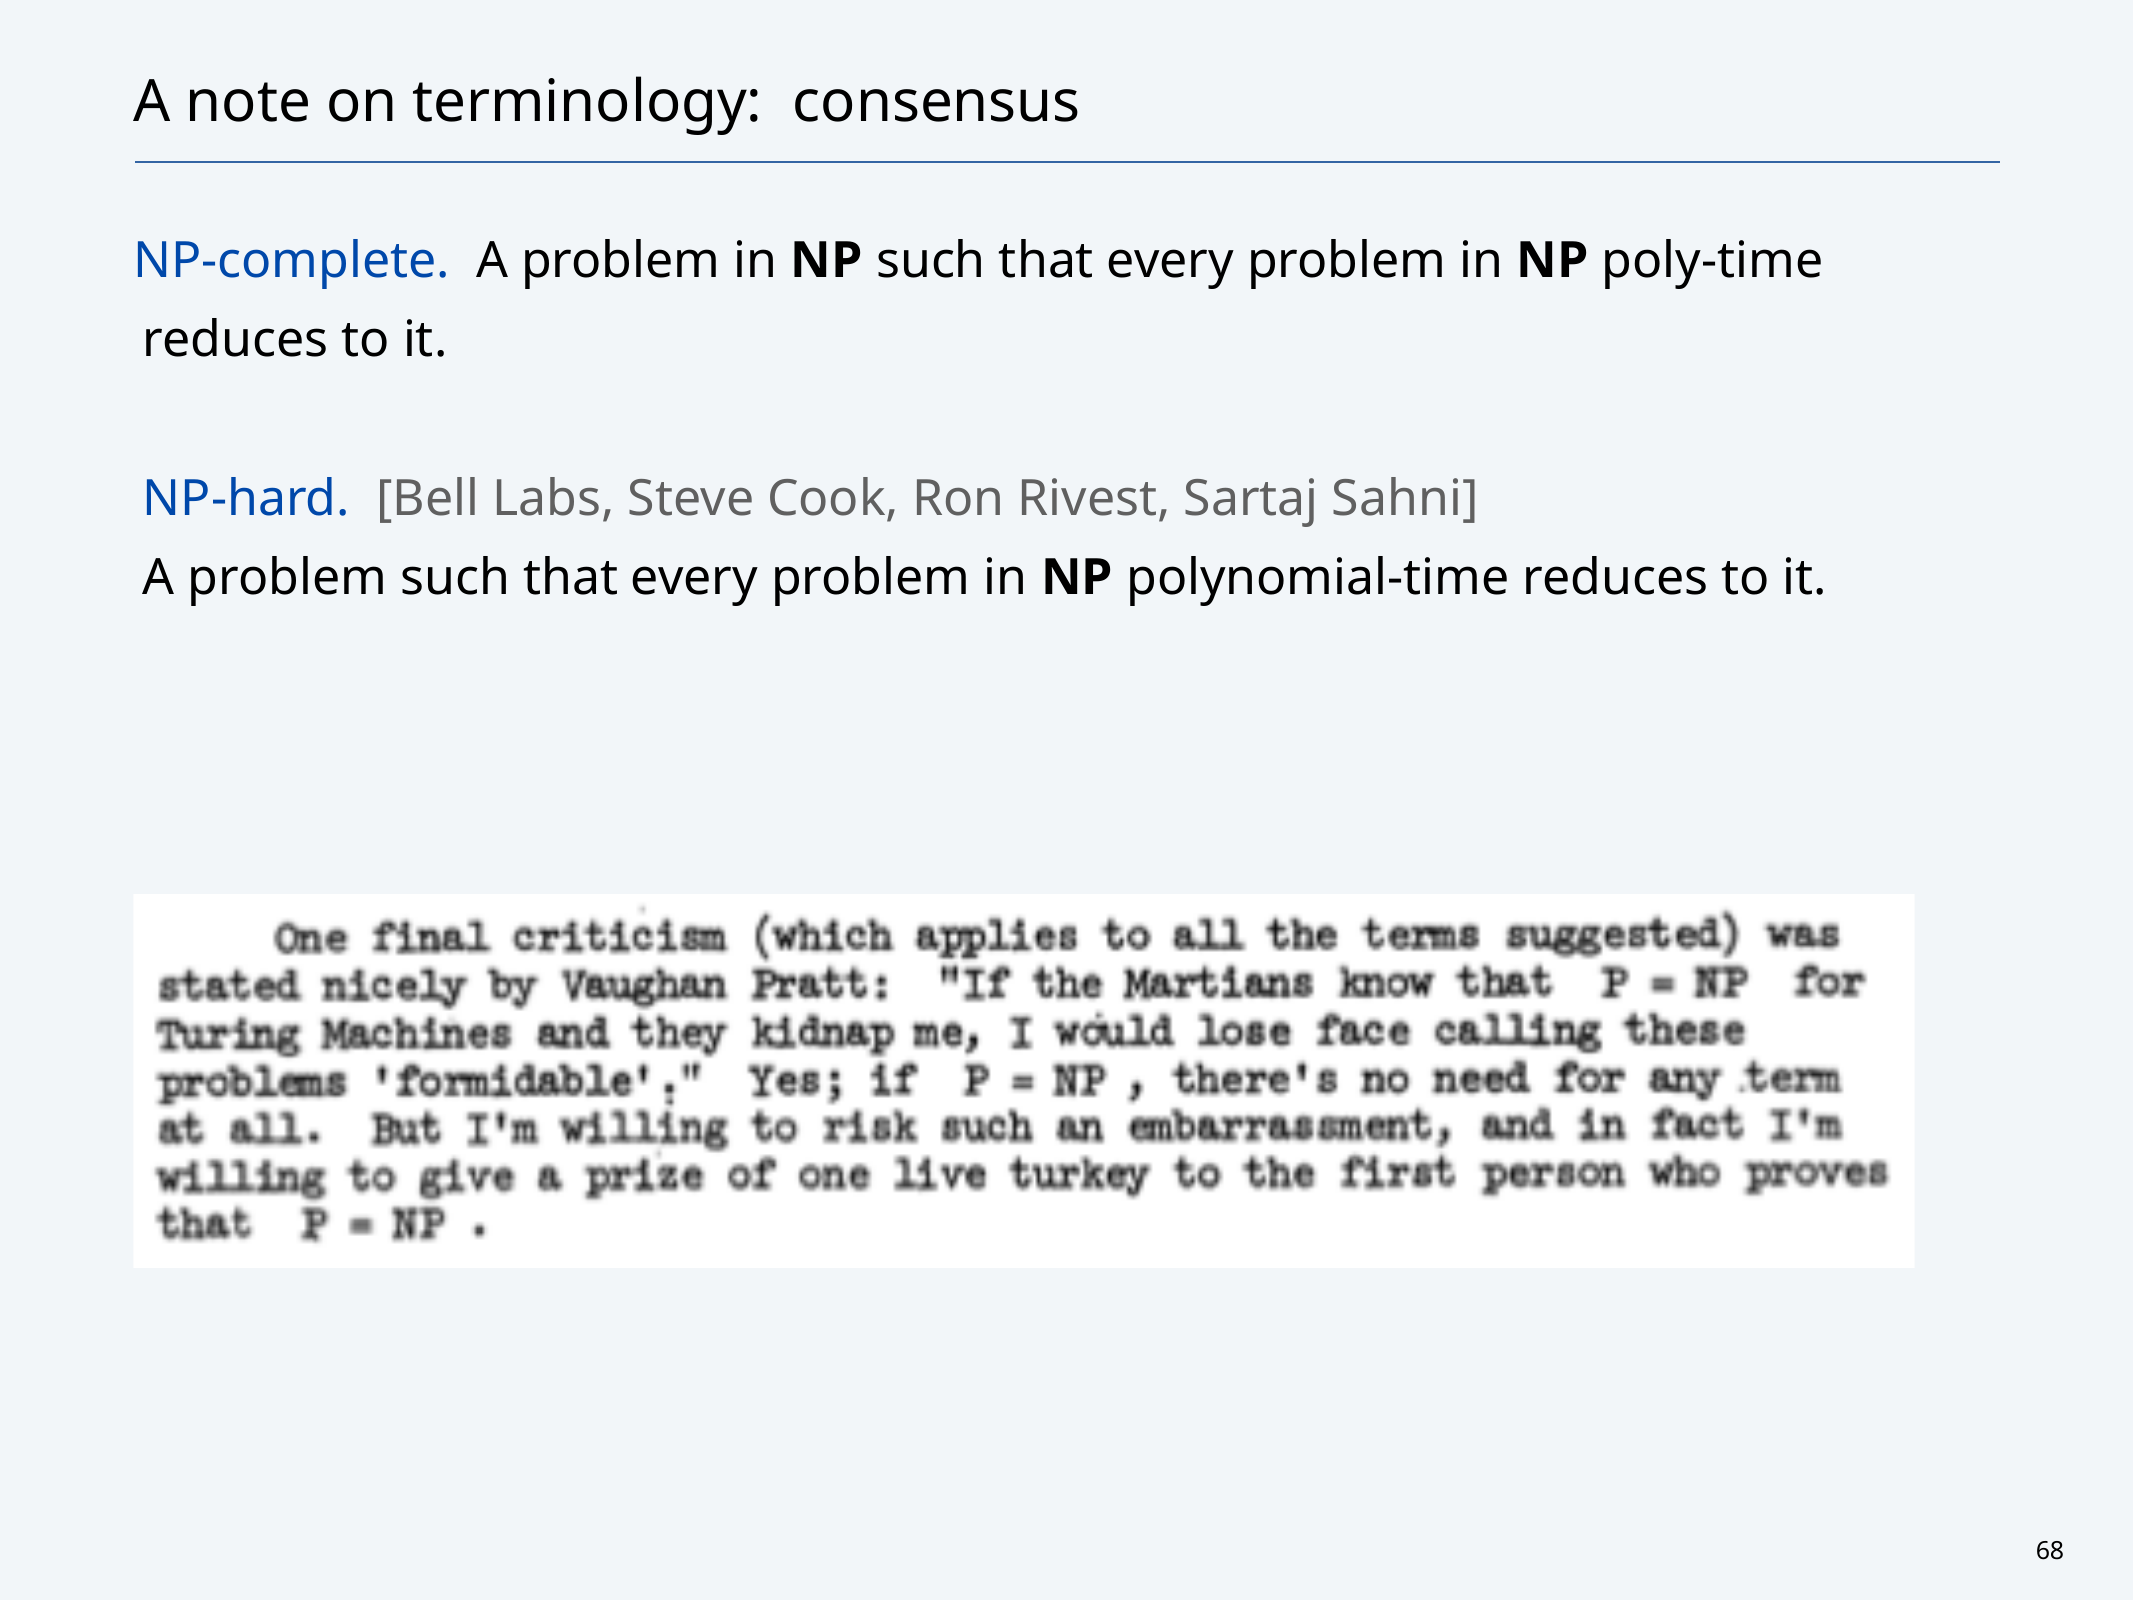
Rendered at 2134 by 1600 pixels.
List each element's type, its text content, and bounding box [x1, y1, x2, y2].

slide_number 68 [2026, 1532, 2074, 1570]
picture [133, 894, 1915, 1268]
title A note on terminology: consensus [132, 0, 2001, 134]
list NP-complete. A problem in NP such that every problem in NP poly-time reduces to it. NP-hard. [Bell Labs, Steve Cook, Ron Rivest, Sartaj Sahni] A problem such that every problem in NP polynomial-time reduces to it. [132, 207, 2001, 1551]
